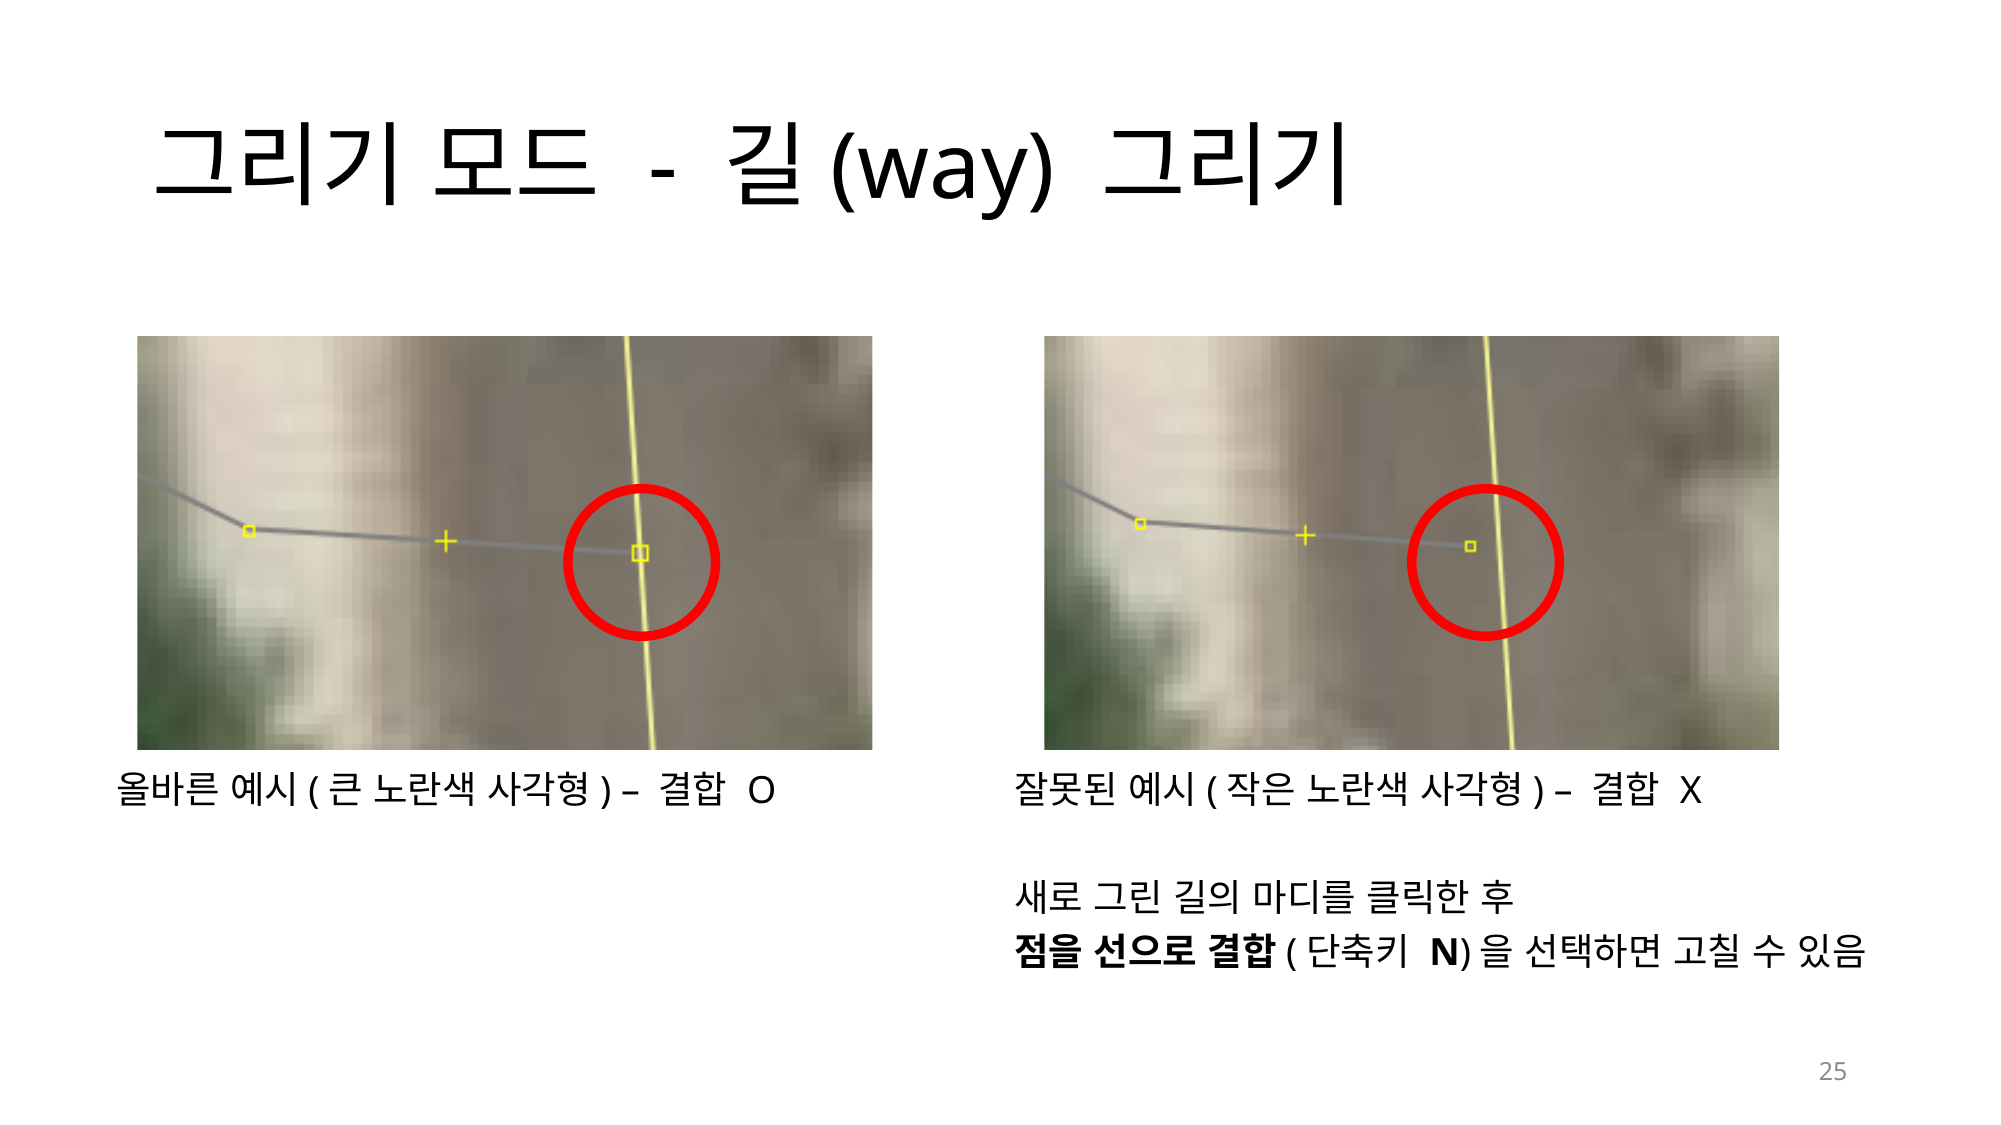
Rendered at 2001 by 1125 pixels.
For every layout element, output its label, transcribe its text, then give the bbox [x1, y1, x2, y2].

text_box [1044, 335, 1853, 981]
title 그리기 모드 - 길(way) 그리기 [137, 59, 1863, 278]
slide_number 25 [1412, 1042, 1863, 1103]
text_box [137, 335, 873, 817]
